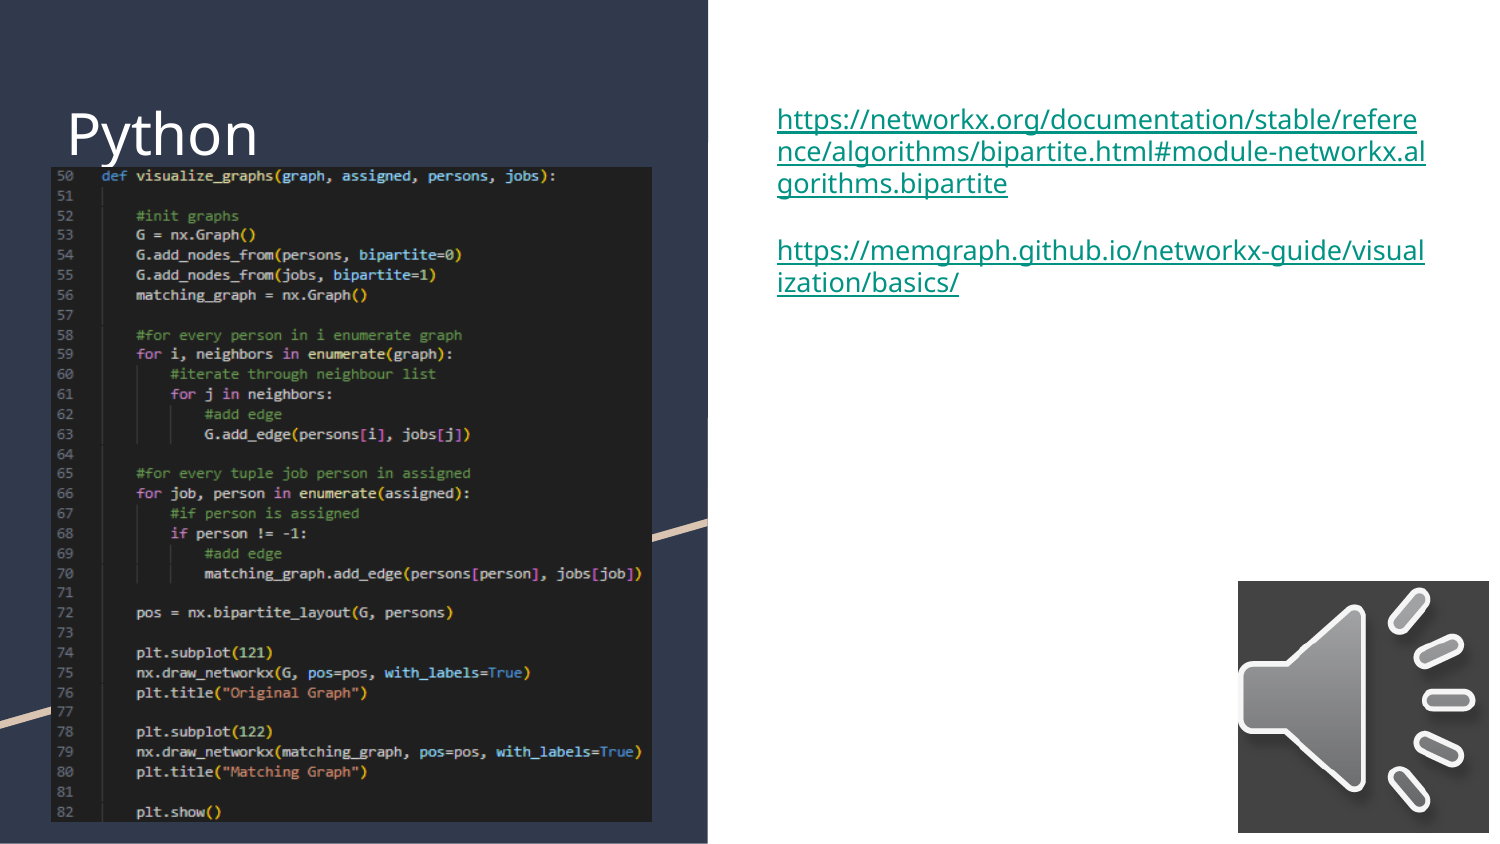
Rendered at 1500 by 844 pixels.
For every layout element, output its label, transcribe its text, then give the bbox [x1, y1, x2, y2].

picture [1236, 580, 1490, 834]
title Python [51, 82, 660, 494]
picture [50, 167, 652, 823]
list https://networkx.org/documentation/stable/reference/algorithms/bipartite.html#module-networkx.algorithms.bipartite https://memgraph.github.io/networkx-guide/visualization/basics/ [761, 82, 1446, 755]
